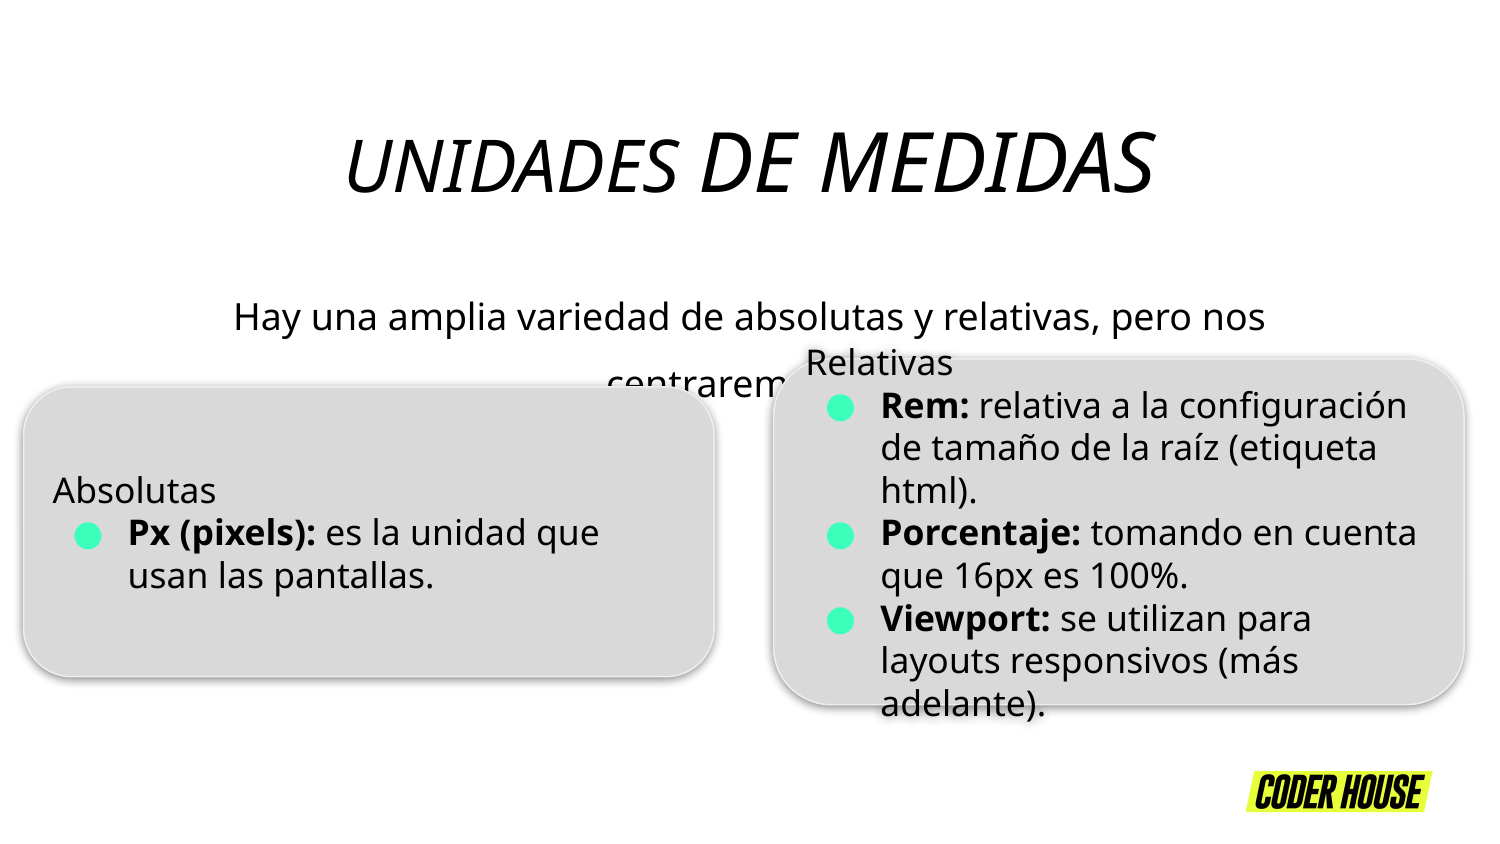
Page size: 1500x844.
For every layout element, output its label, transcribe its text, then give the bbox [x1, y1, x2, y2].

picture [1241, 764, 1437, 819]
text_box UNIDADES DE MEDIDAS [238, 79, 1262, 194]
text_box Absolutas Px (pixels): es la unidad que usan las pantallas. [23, 386, 715, 677]
text_box Relativas Rem: relativa a la configuración de tamaño de la raíz (etiqueta html). Porcentaje: tomando en cuenta que 16px es 100%. Viewport: se utilizan para layouts responsivos (más adelante). [773, 358, 1465, 705]
text_box Hay una amplia variedad de absolutas y relativas, pero nos centraremos en: [117, 255, 1383, 335]
